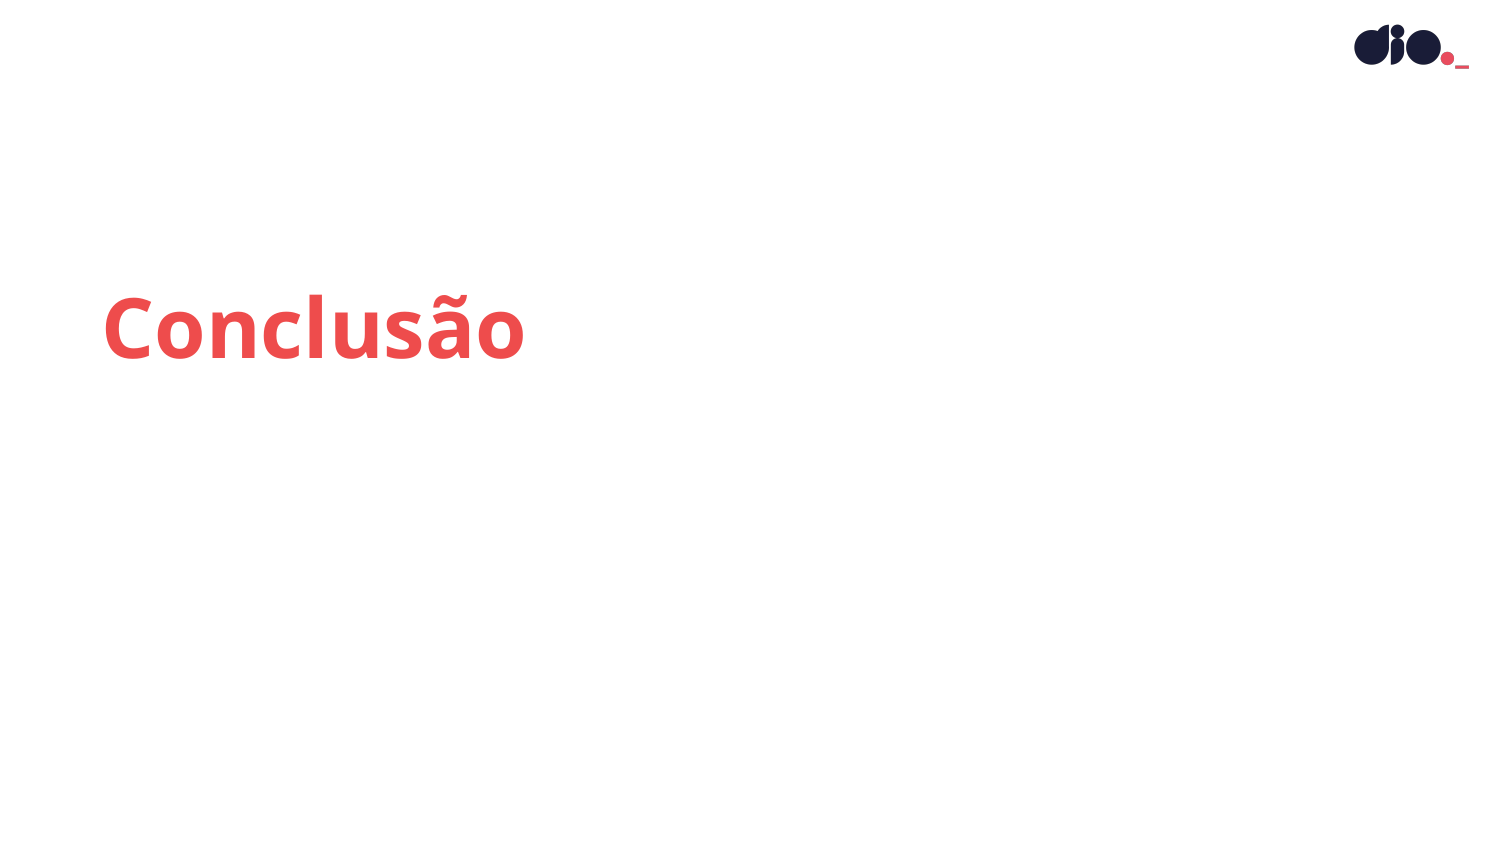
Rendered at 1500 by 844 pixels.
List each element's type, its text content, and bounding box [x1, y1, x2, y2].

picture [1339, 15, 1479, 78]
text_box Conclusão [86, 156, 1468, 480]
